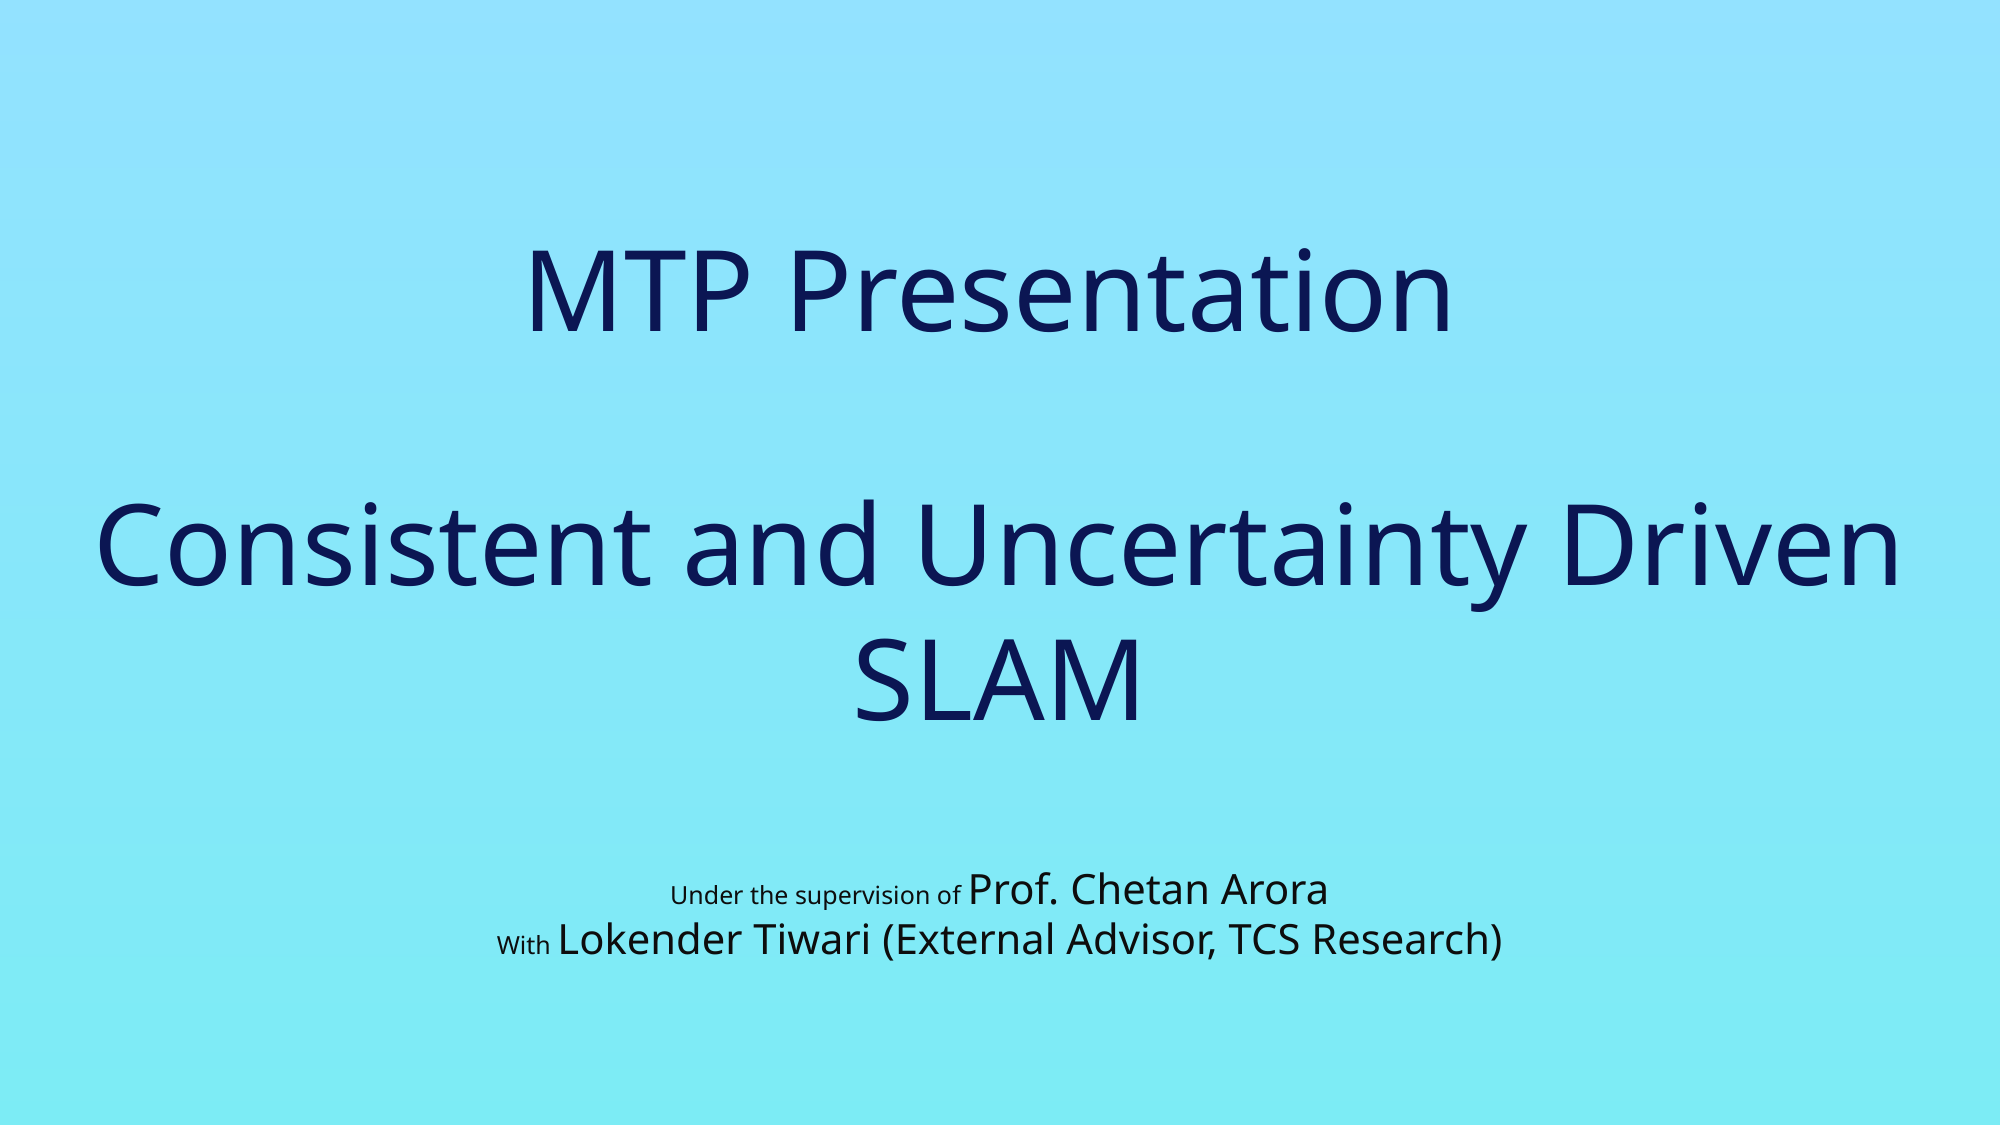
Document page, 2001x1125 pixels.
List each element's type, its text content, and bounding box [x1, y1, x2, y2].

text_box MTP Presentation [507, 211, 1473, 362]
text_box Under the supervision of Prof. Chetan Arora With Lokender Tiwari (External Advisor, TCS Research) [463, 855, 1537, 970]
text_box Consistent and Uncertainty Driven SLAM [0, 465, 2000, 751]
